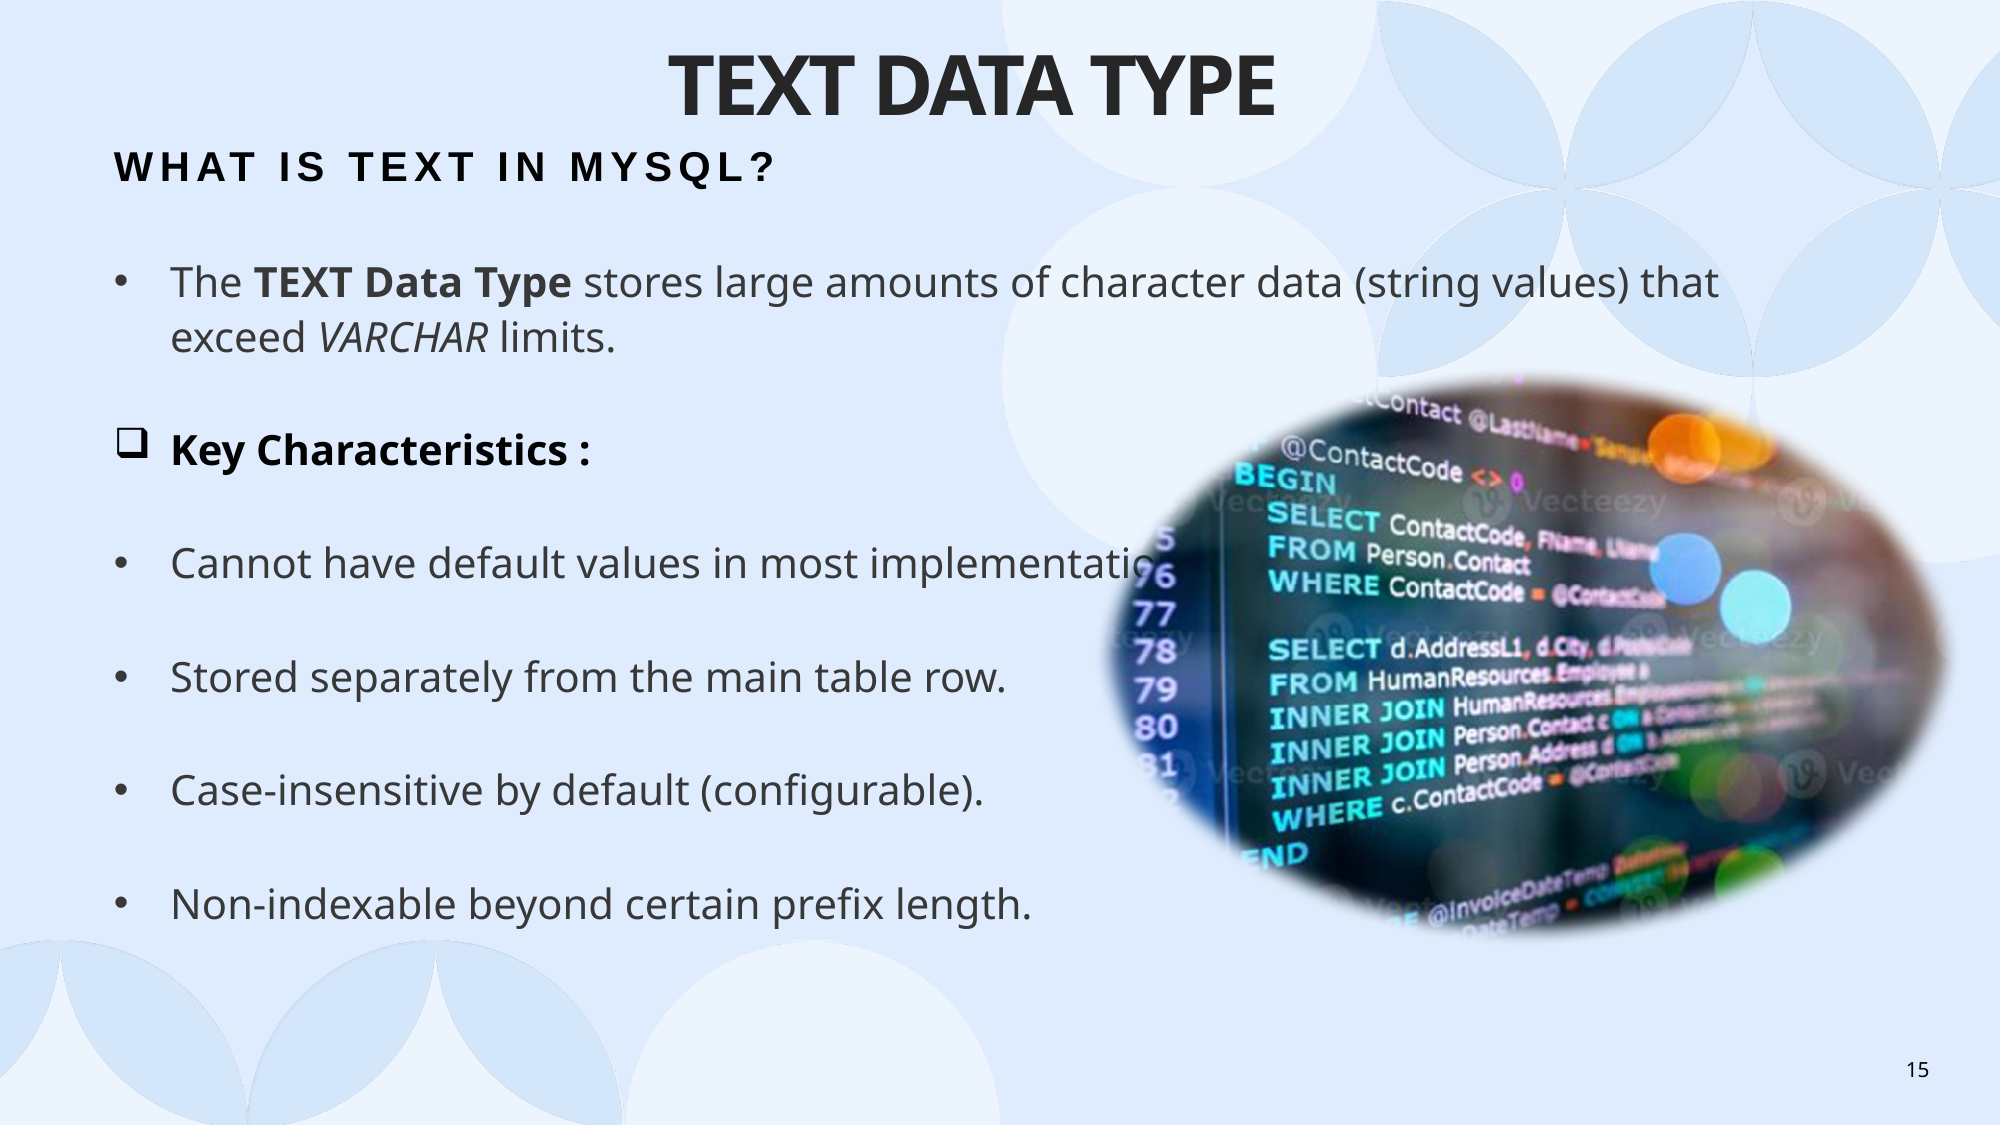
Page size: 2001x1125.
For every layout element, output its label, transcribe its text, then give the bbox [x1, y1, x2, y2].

title What is TEXT in MySQL? [113, 145, 1857, 230]
picture [999, 0, 2000, 947]
picture [0, 940, 1000, 1125]
text_box TEXT DATA TYPE [113, 36, 1833, 145]
list The TEXT Data Type stores large amounts of character data (string values) that exceed VARCHAR limits. Key Characteristics : Cannot have default values in most implementations. Stored separately from the main table row. Case-insensitive by default (configurable). Non-indexable beyond certain prefix length. [113, 250, 1857, 989]
slide_number 15 [1791, 1047, 1930, 1095]
